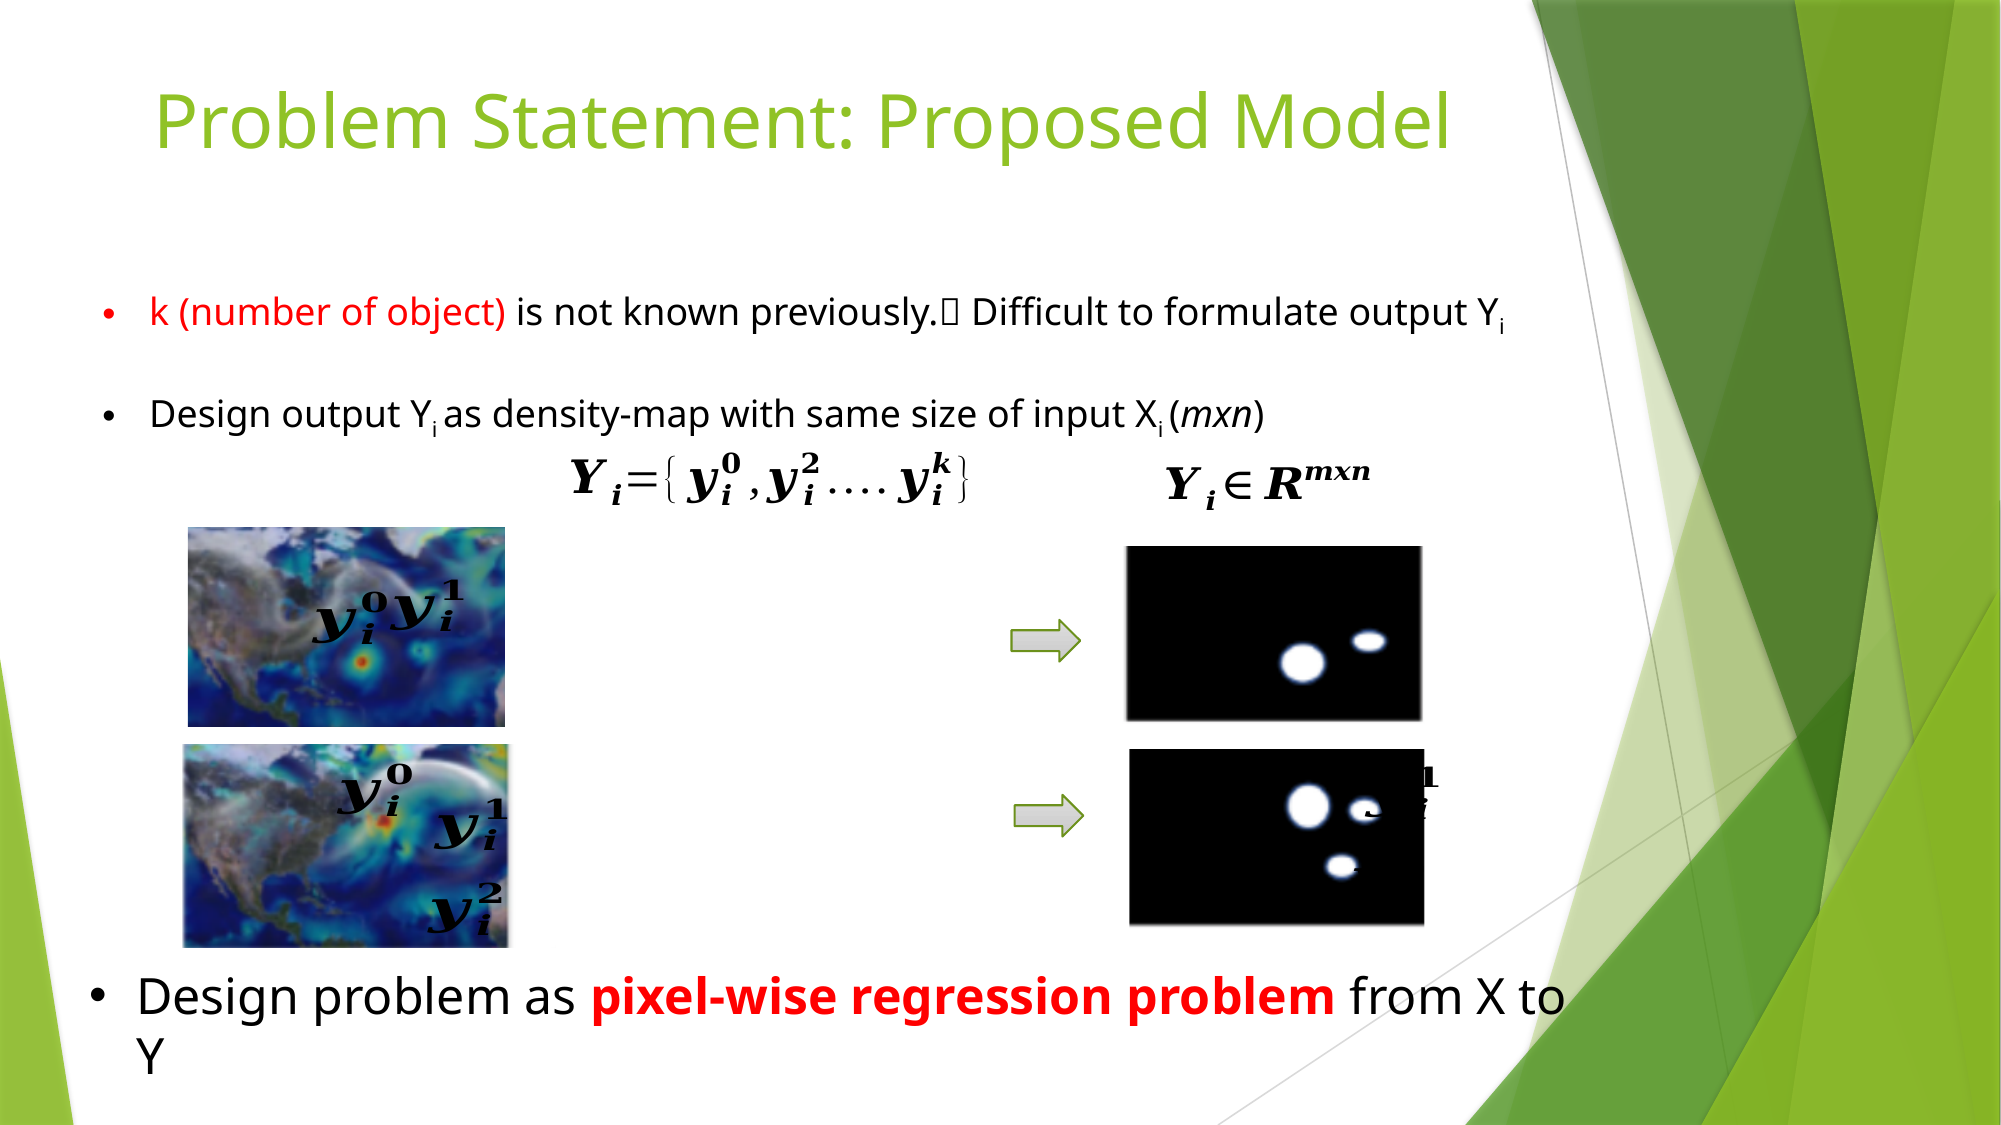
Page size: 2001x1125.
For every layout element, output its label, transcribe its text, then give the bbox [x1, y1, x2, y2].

picture [1116, 546, 1434, 727]
picture [1128, 748, 1425, 930]
text_box Design problem as pixel-wise regression problem from X to Y [74, 957, 1616, 1092]
text_box [1010, 618, 1081, 663]
title Problem Statement: Proposed Model [50, 66, 1557, 185]
picture [187, 526, 506, 728]
picture [151, 744, 556, 949]
text_box [1013, 793, 1085, 838]
text_box k (number of object) is not known previously. Difficult to formulate output Yi Design output Yi as density-map with same size of input Xi (mxn) [87, 280, 1581, 494]
